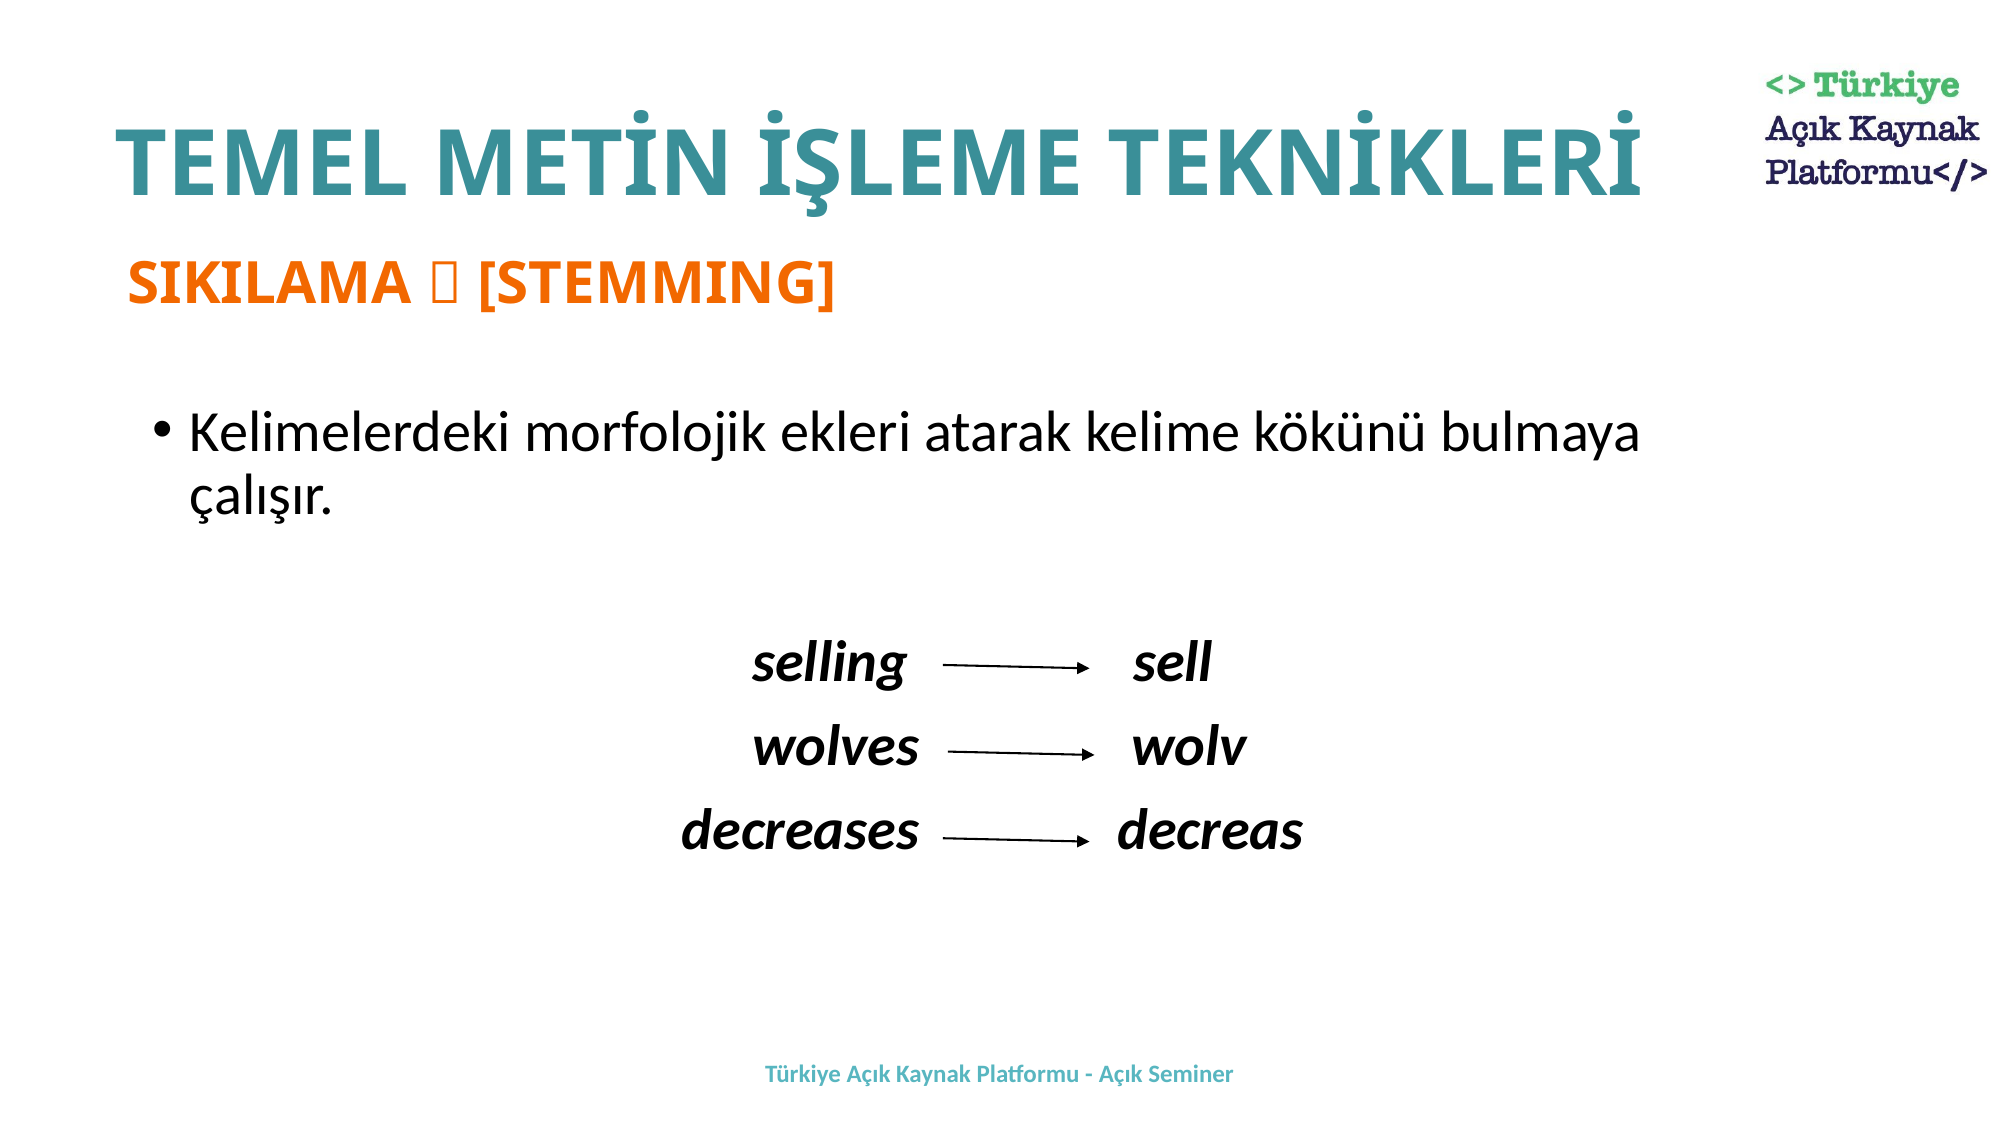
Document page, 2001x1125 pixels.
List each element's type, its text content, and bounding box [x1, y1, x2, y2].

footer Türkiye Açık Kaynak Platformu - Açık Seminer [662, 1042, 1338, 1103]
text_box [942, 664, 1090, 669]
list Kelimelerdeki morfolojik ekleri atarak kelime kökünü bulmaya çalışır. selling sell wolves wolv decreases decreas [137, 393, 1749, 1014]
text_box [947, 751, 1095, 755]
title SIKILAMA  [STEMMING] [112, 255, 1838, 394]
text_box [942, 838, 1090, 842]
text_box TEMEL METİN İŞLEME TEKNİKLERİ [99, 57, 1825, 275]
picture [1748, 2, 2000, 255]
